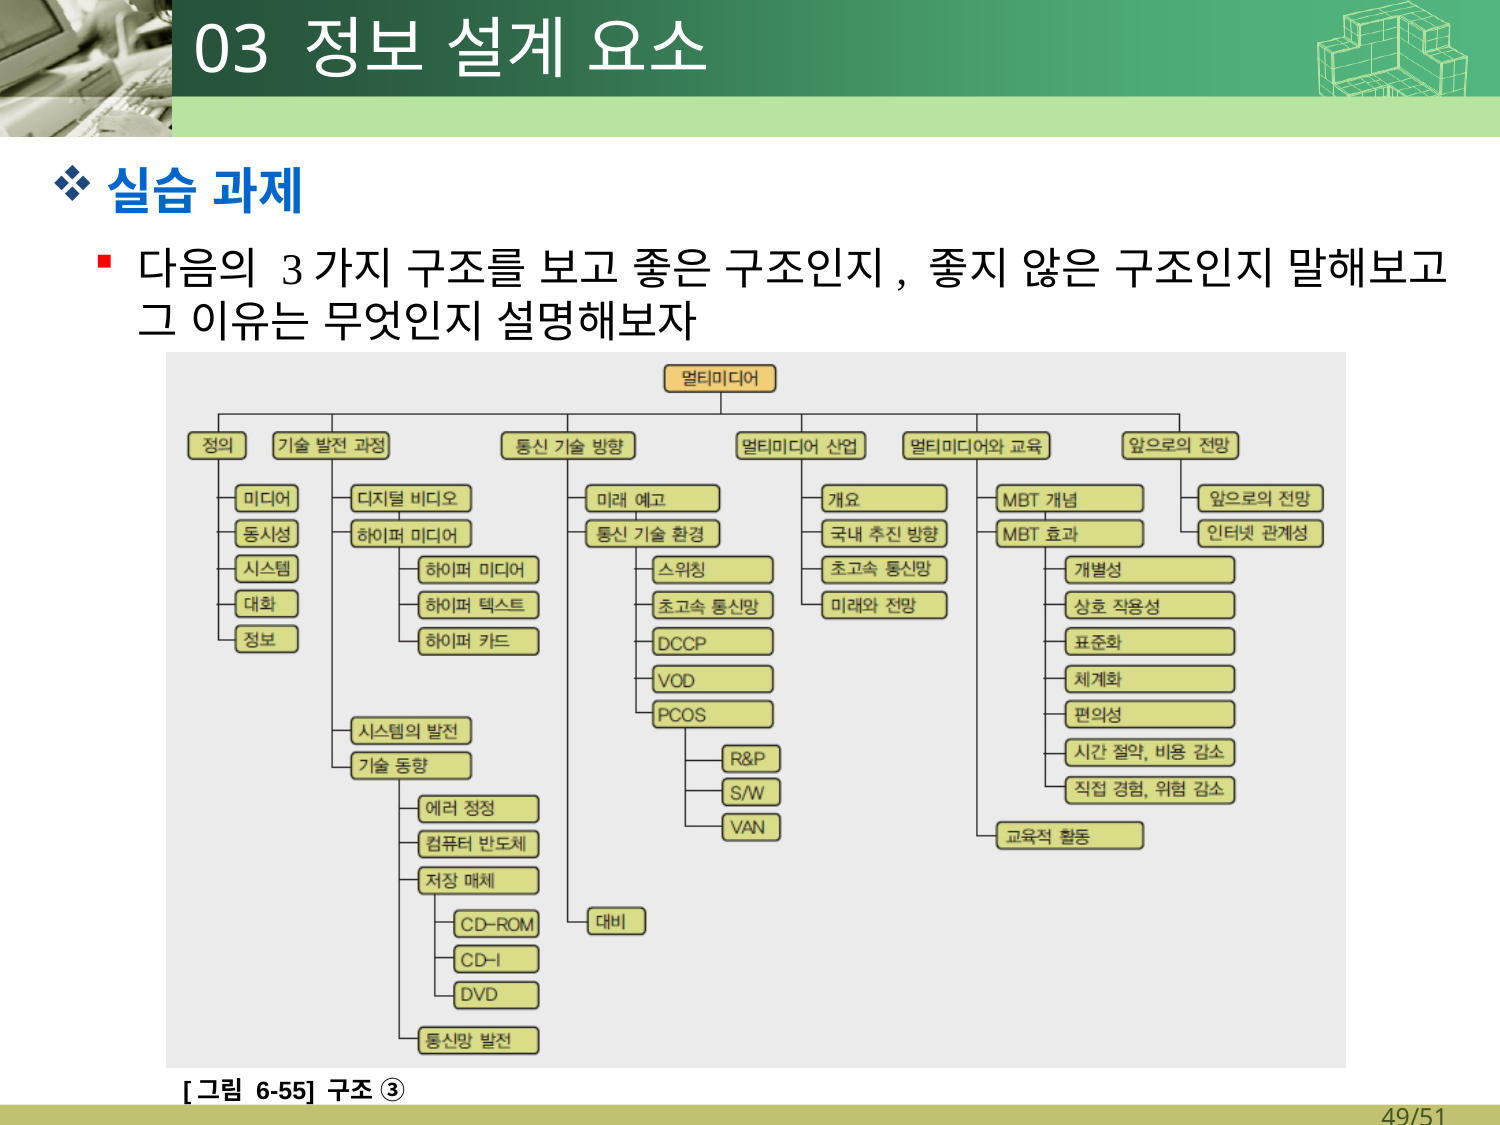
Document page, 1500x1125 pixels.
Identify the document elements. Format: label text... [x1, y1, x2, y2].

list 실습 과제 다음의 3가지 구조를 보고 좋은 구조인지, 좋지 않은 구조인지 말해보고 그 이유는 무엇인지 설명해보자 [35, 152, 1465, 350]
title 03 정보 설계 요소 [178, 9, 1339, 82]
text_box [166, 351, 1346, 1114]
picture [0, 0, 1500, 151]
